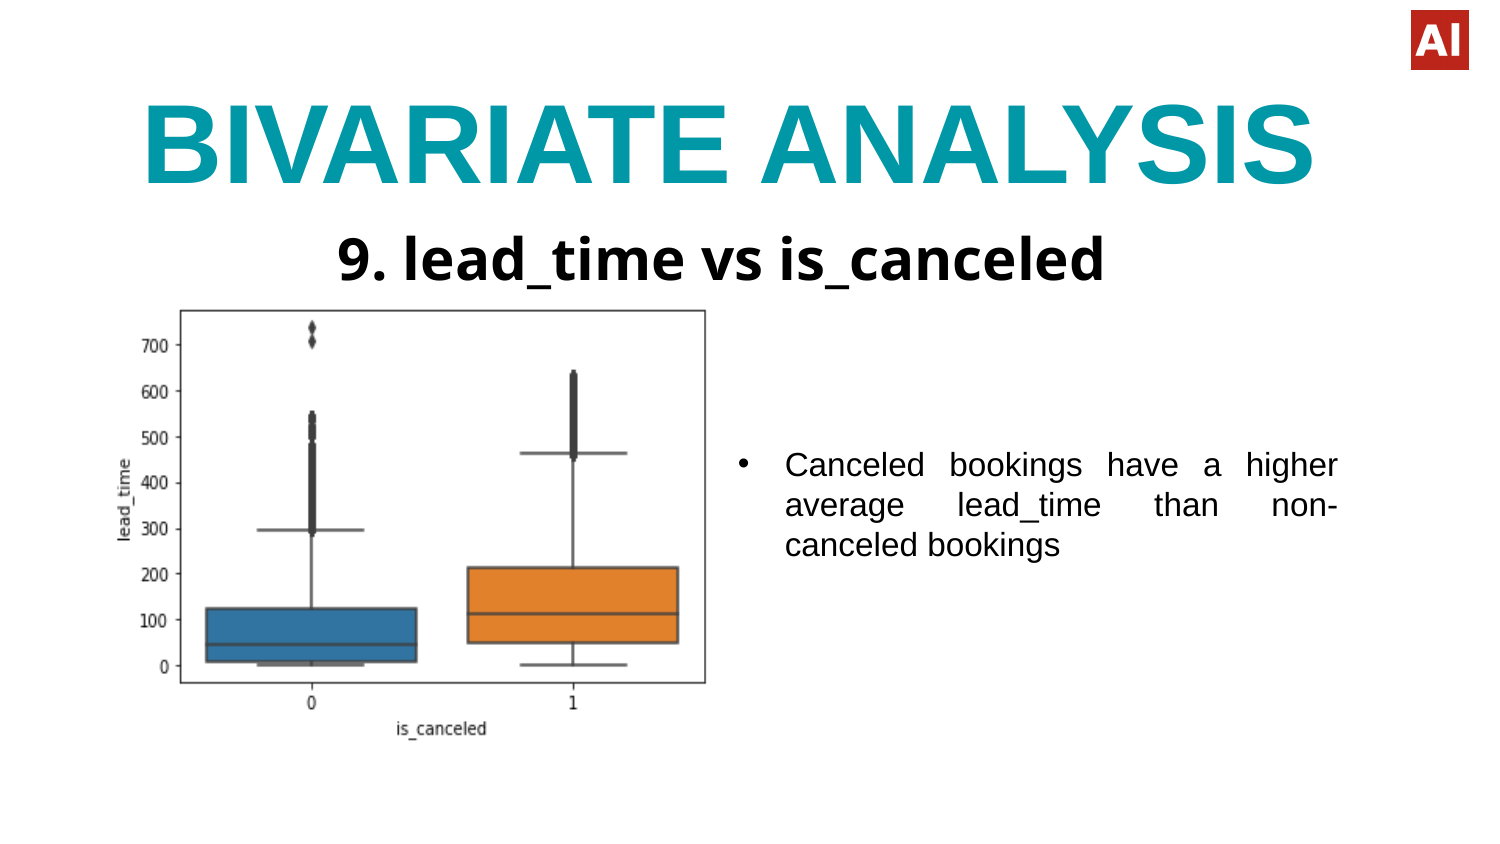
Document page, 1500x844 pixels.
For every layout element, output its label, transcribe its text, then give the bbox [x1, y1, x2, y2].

picture [105, 300, 714, 749]
text_box BIVARIATE ANALYSIS [126, 63, 1333, 214]
text_box Canceled bookings have a higher average lead_time than non-canceled bookings [723, 436, 1354, 611]
text_box 9. lead_time vs is_canceled [323, 214, 1136, 300]
picture [1411, 10, 1469, 70]
